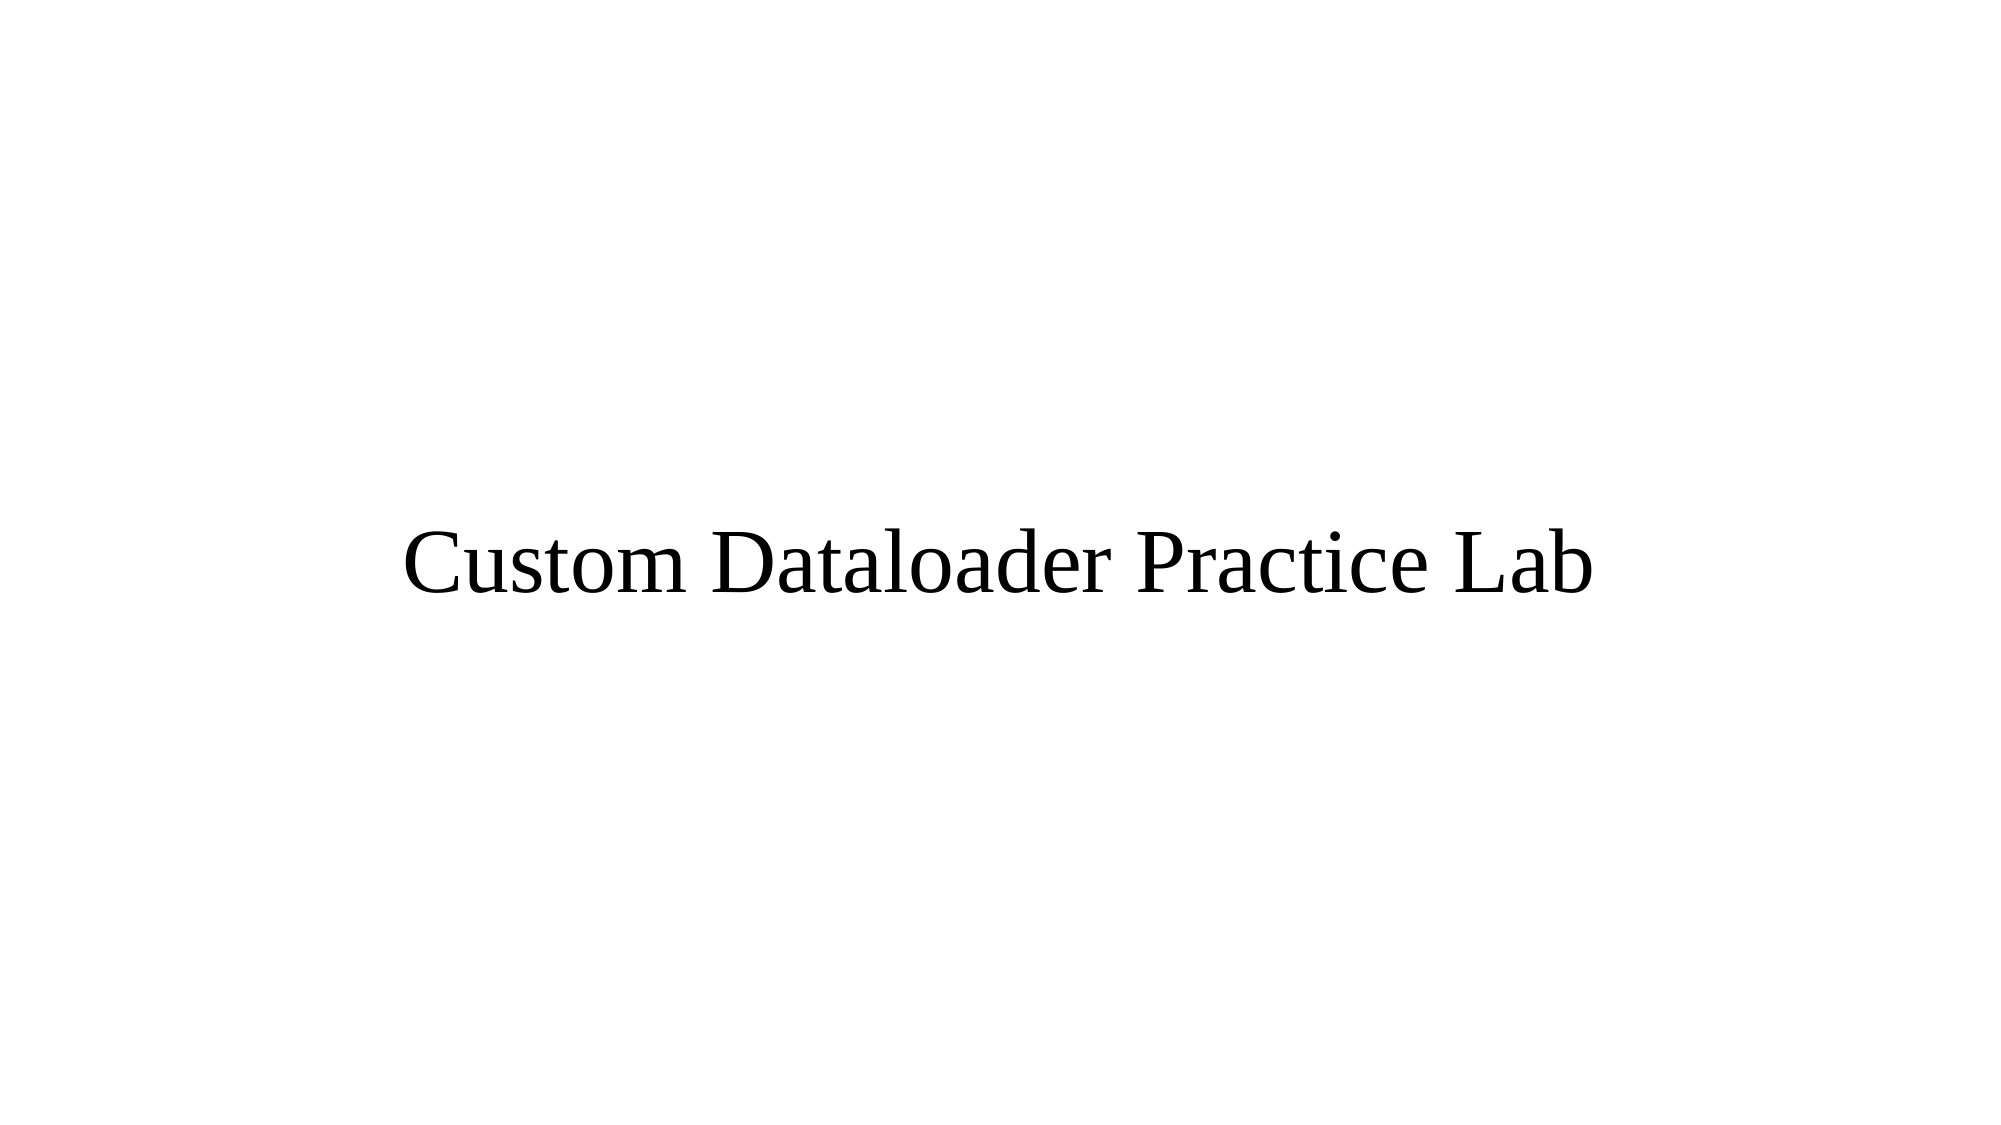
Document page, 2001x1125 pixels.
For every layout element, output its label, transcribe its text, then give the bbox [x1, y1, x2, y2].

text_box Custom Dataloader Practice Lab [0, 441, 2000, 683]
